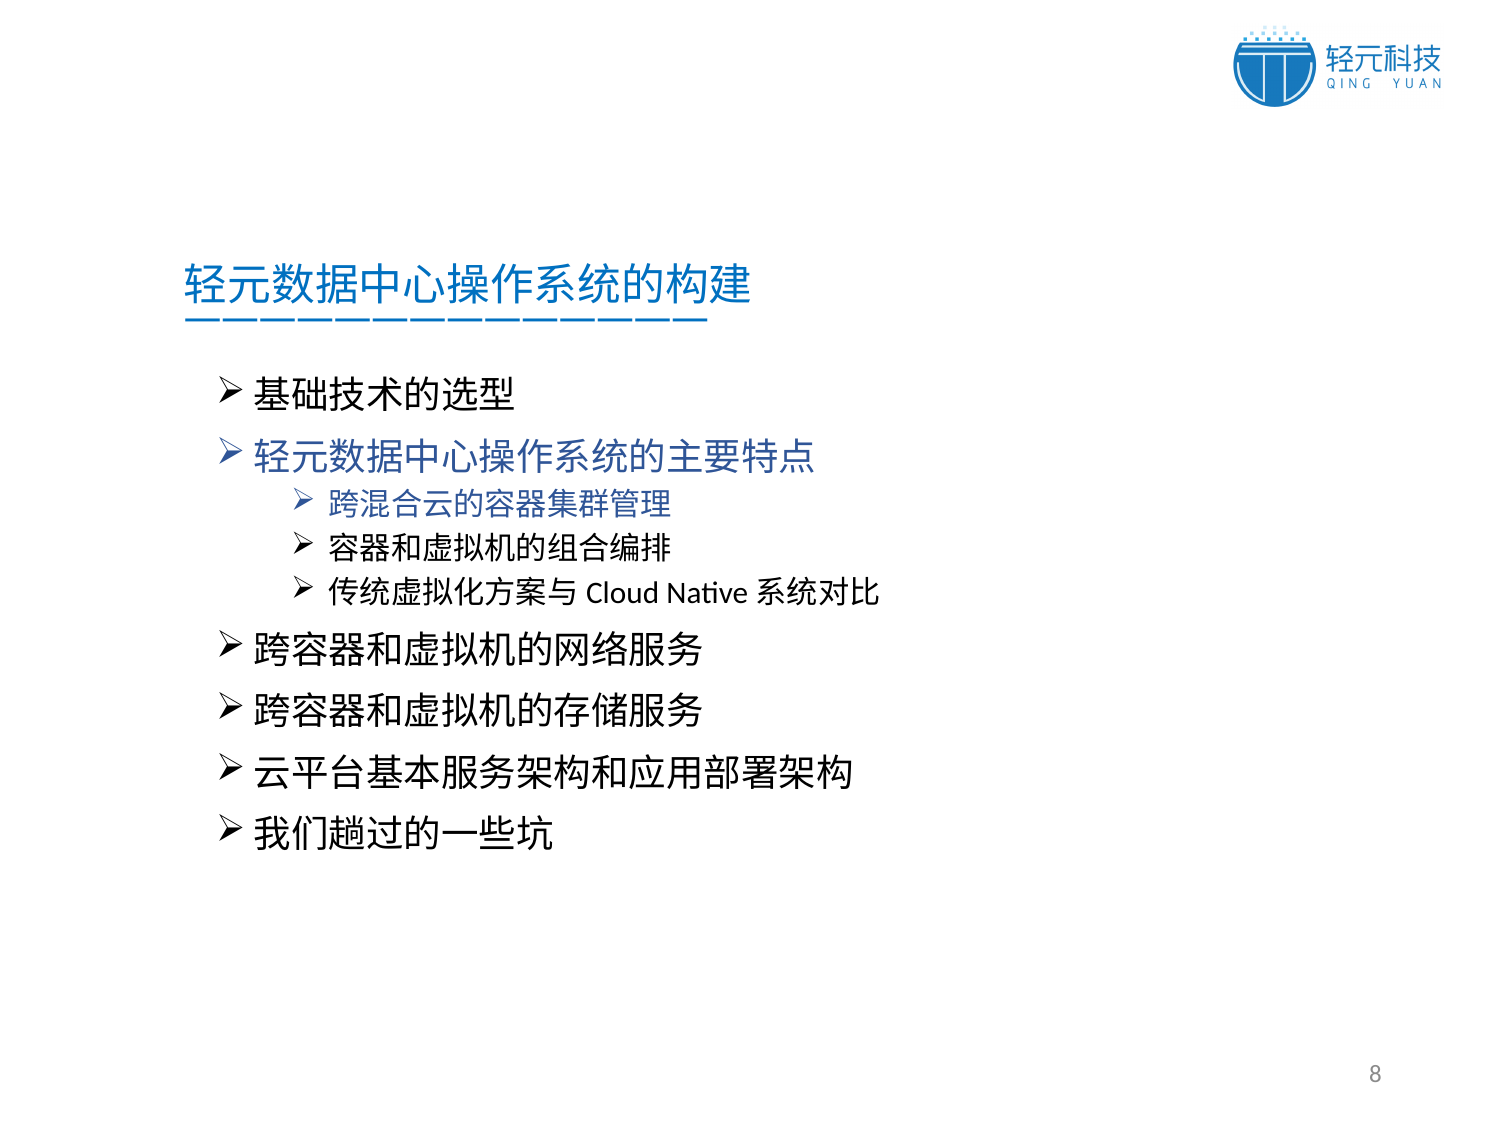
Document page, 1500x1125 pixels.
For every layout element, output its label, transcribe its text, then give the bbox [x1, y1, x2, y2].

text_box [169, 249, 1370, 346]
picture [1231, 23, 1444, 109]
list 基础技术的选型 轻元数据中心操作系统的主要特点 跨混合云的容器集群管理 容器和虚拟机的组合编排 传统虚拟化方案与Cloud Native系统对比 跨容器和虚拟机的网络服务 跨容器和虚拟机的存储服务 云平台基本服务架构和应用部署架构 我们趟过的一些坑 [201, 346, 1300, 850]
slide_number 8 [1059, 1042, 1397, 1103]
